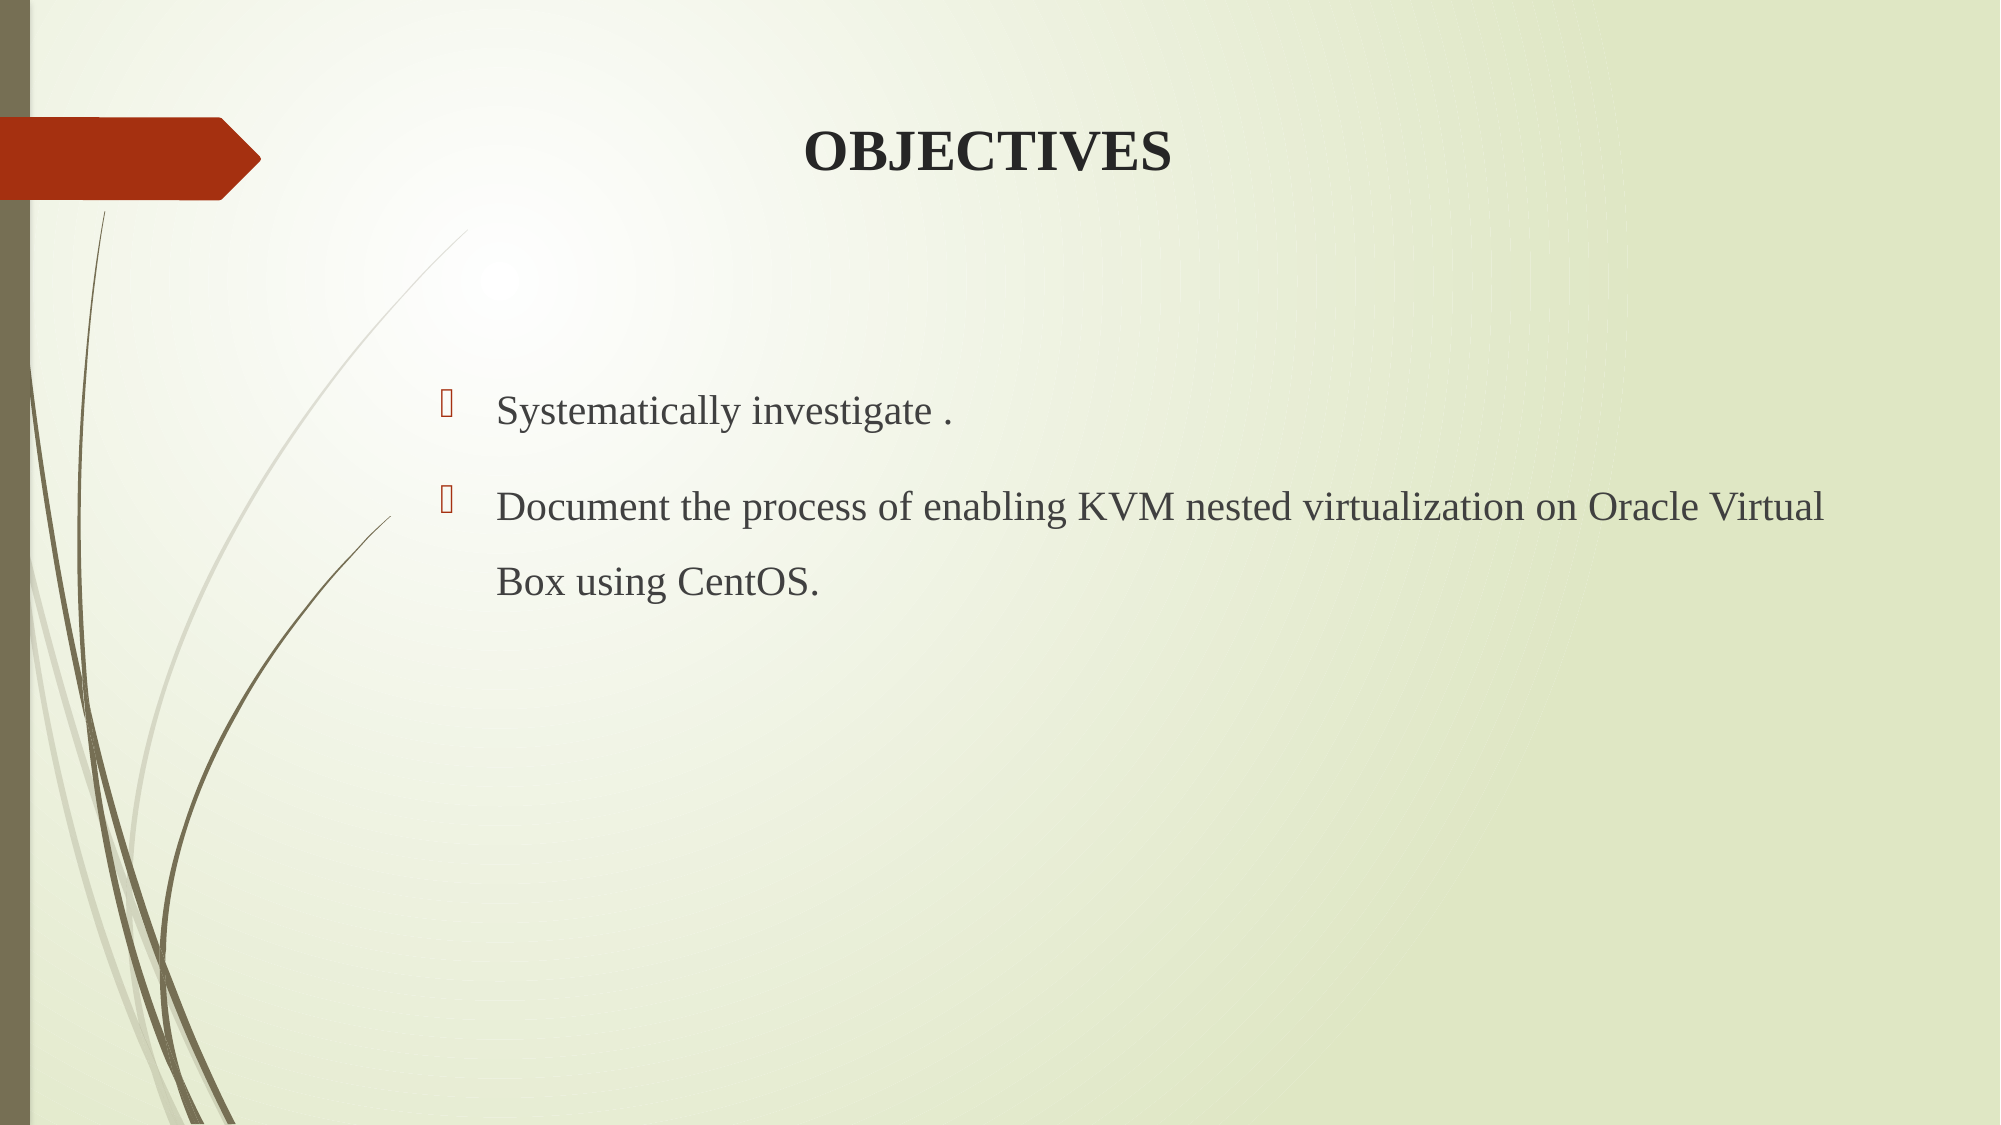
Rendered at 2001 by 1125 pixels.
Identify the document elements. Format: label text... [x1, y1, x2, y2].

title OBJECTIVES [788, 104, 1364, 206]
list Systematically investigate . Document the process of enabling KVM nested virtualization on Oracle Virtual Box using CentOS. [424, 350, 1888, 970]
